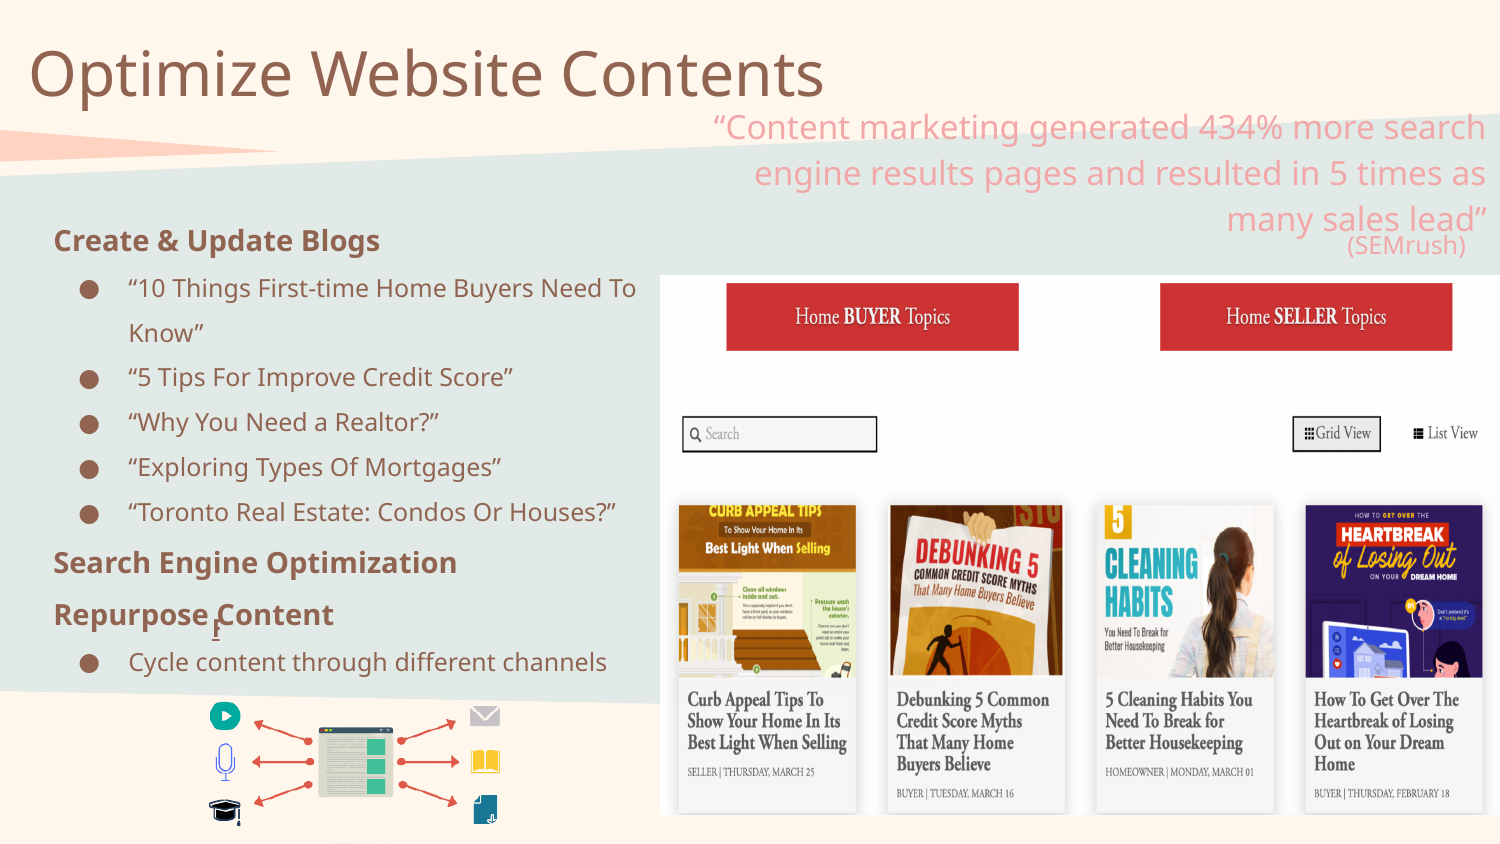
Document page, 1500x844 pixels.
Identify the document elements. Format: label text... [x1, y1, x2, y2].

title “Content marketing generated 434% more search engine results pages and resulted in 5 times as many sales lead” [697, 85, 1500, 180]
subtitle Create & Update Blogs “10 Things First-time Home Buyers Need To Know” “5 Tips For Improve Credit Score” “Why You Need a Realtor?” “Exploring Types Of Mortgages” “Toronto Real Estate: Condos Or Houses?” Search Engine Optimization Repurpose Content Cycle content through different channels ` [38, 189, 660, 380]
text_box (SEMrush) [1305, 214, 1481, 263]
picture [93, 694, 619, 844]
picture [659, 264, 1500, 815]
title Optimize Website Contents [13, 19, 1035, 127]
text_box [219, 547, 654, 674]
